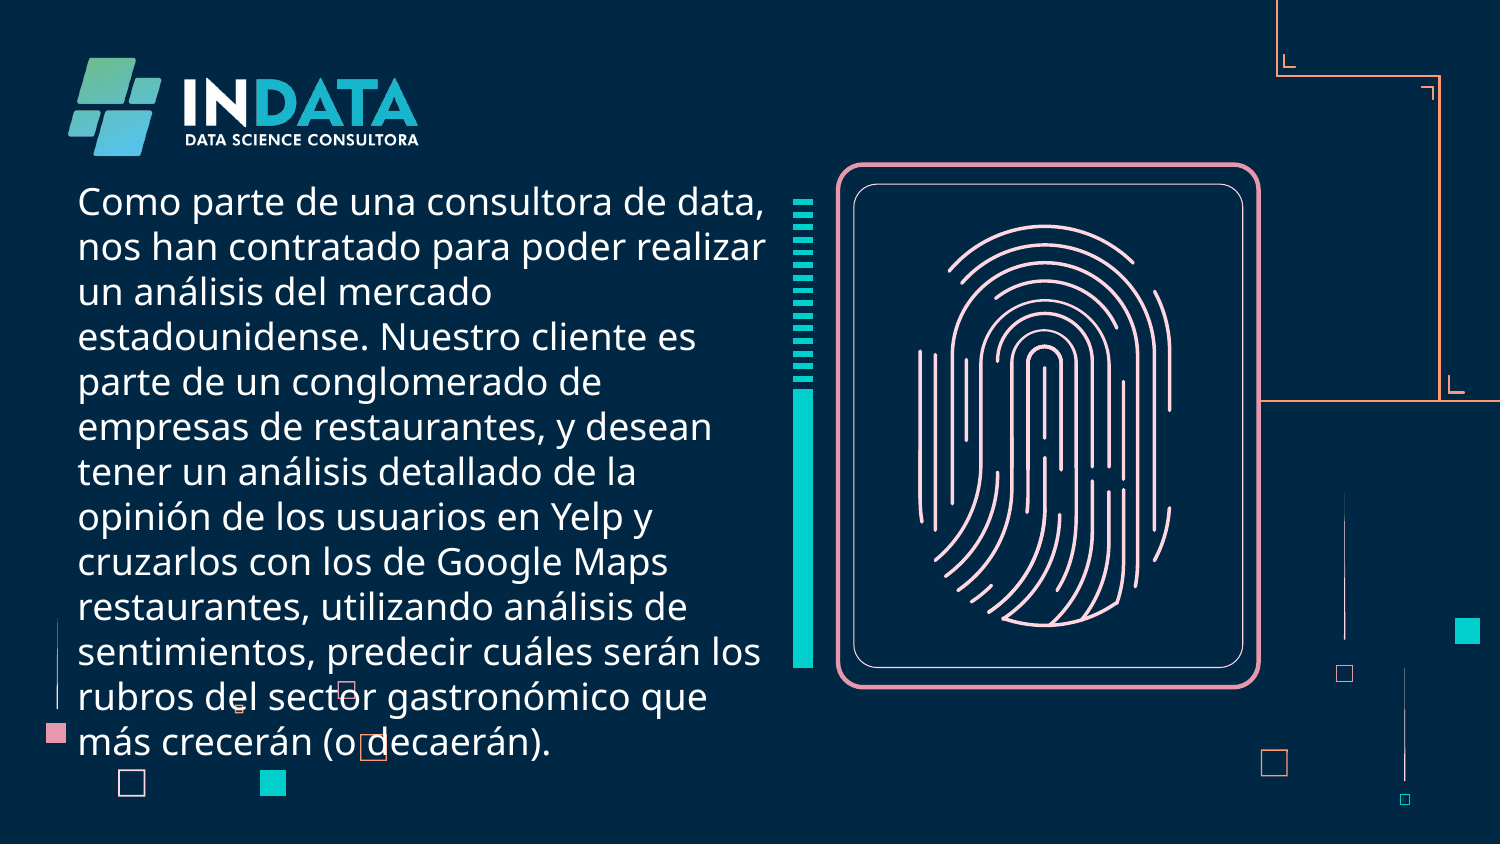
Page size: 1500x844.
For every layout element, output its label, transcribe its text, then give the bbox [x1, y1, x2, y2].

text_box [918, 224, 1172, 628]
picture [24, 21, 472, 185]
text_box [1260, 0, 1500, 402]
list Como parte de una consultora de data, nos han contratado para poder realizar un análisis del mercado estadounidense. Nuestro cliente es parte de un conglomerado de empresas de restaurantes, y desean tener un análisis detallado de la opinión de los usuarios en Yelp y cruzarlos con los de Google Maps restaurantes, utilizando análisis de sentimientos, predecir cuáles serán los rubros del sector gastronómico que más crecerán (o decaerán). [62, 162, 788, 844]
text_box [792, 162, 1262, 690]
